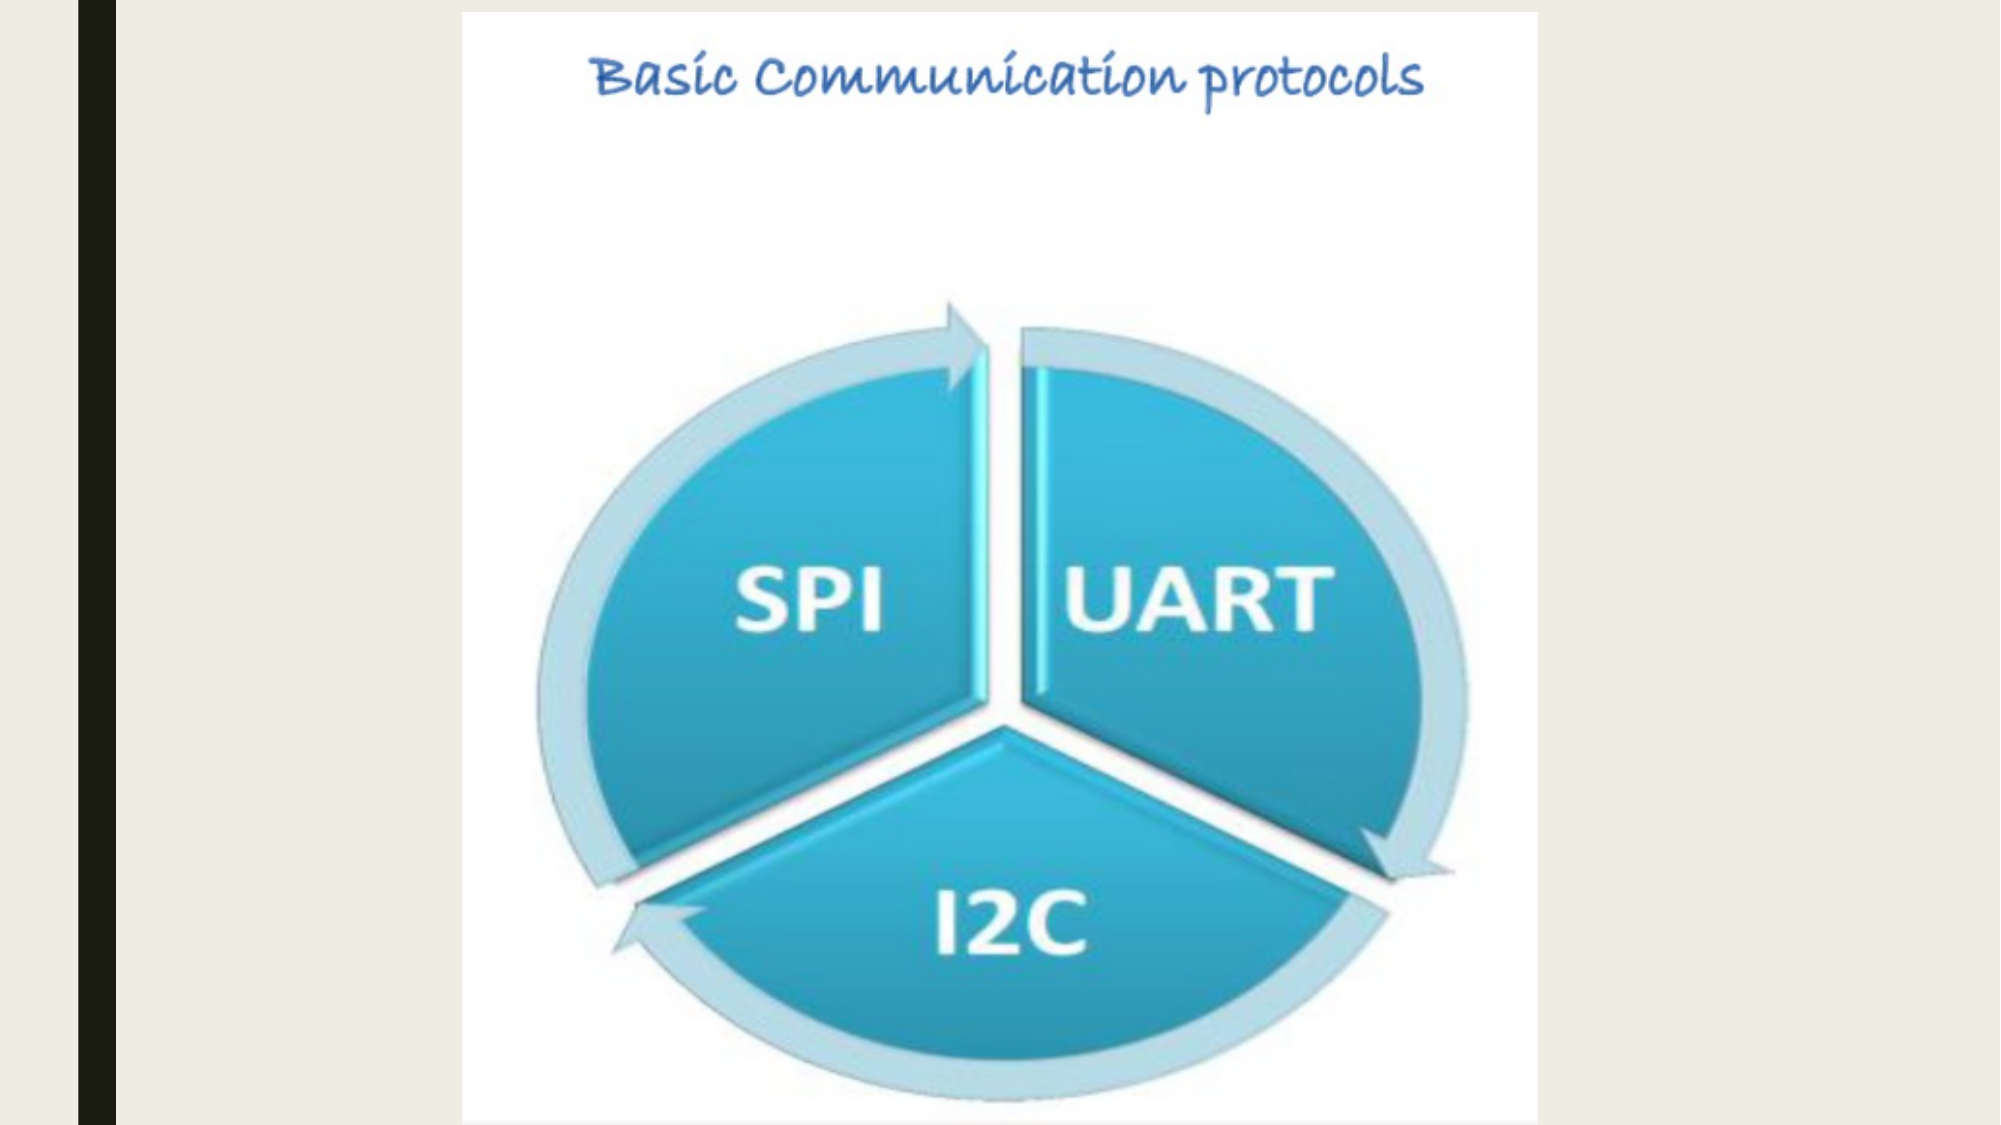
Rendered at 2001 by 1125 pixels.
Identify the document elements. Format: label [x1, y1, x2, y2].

picture [462, 12, 1538, 1125]
